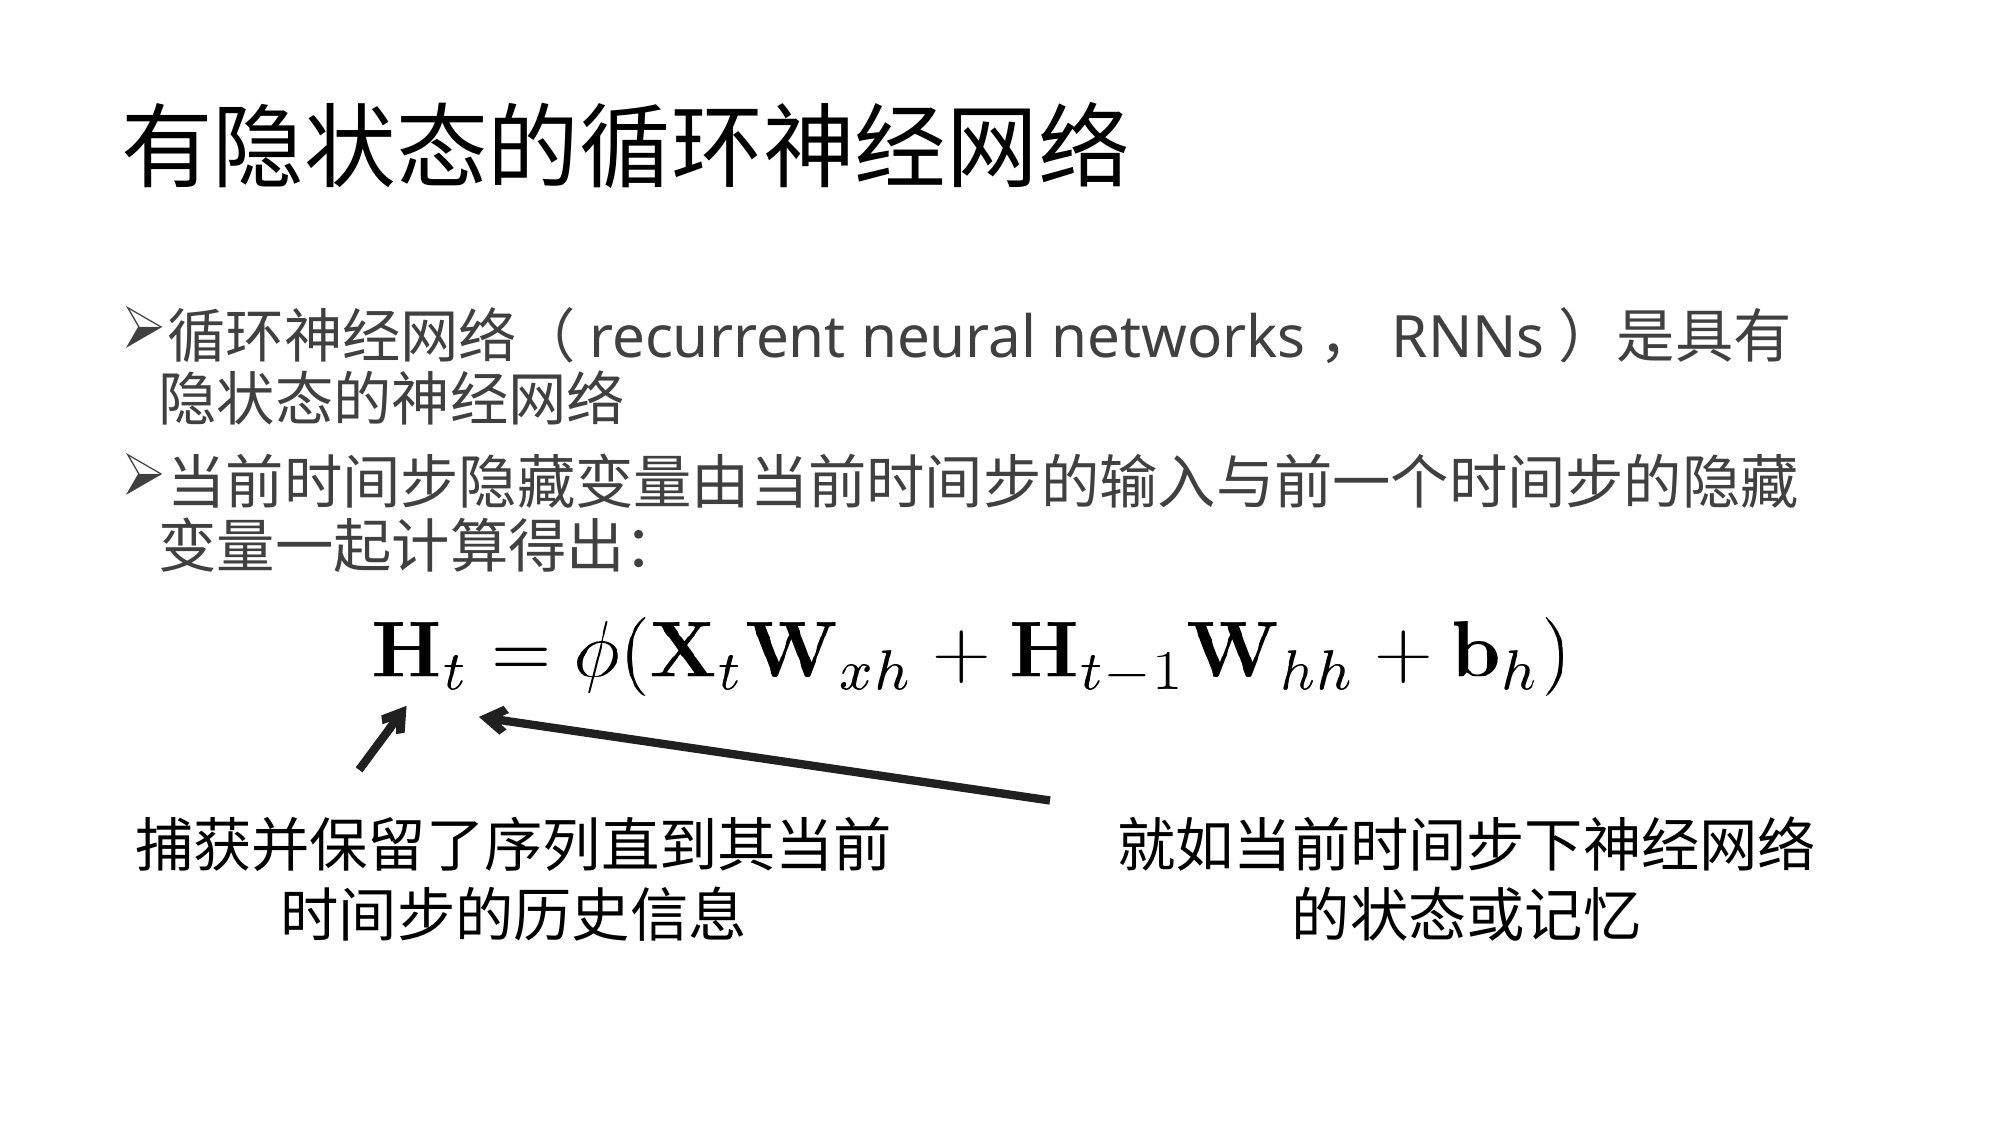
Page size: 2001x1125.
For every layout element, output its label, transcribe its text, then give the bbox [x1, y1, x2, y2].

text_box 捕获并保留了序列直到其当前时间步的历史信息 [106, 800, 921, 956]
text_box 就如当前时间步下神经网络的状态或记忆 [1102, 800, 1832, 956]
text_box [359, 705, 407, 770]
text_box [478, 716, 1050, 801]
list 循环神经网络（recurrent neural networks，RNNs）是具有隐状态的神经网络 当前时间步隐藏变量由当前时间步的输入与前一个时间步的隐藏变量一起计算得出： [106, 299, 1832, 1014]
title 有隐状态的循环神经网络 [106, 42, 1832, 260]
picture [374, 617, 1563, 696]
